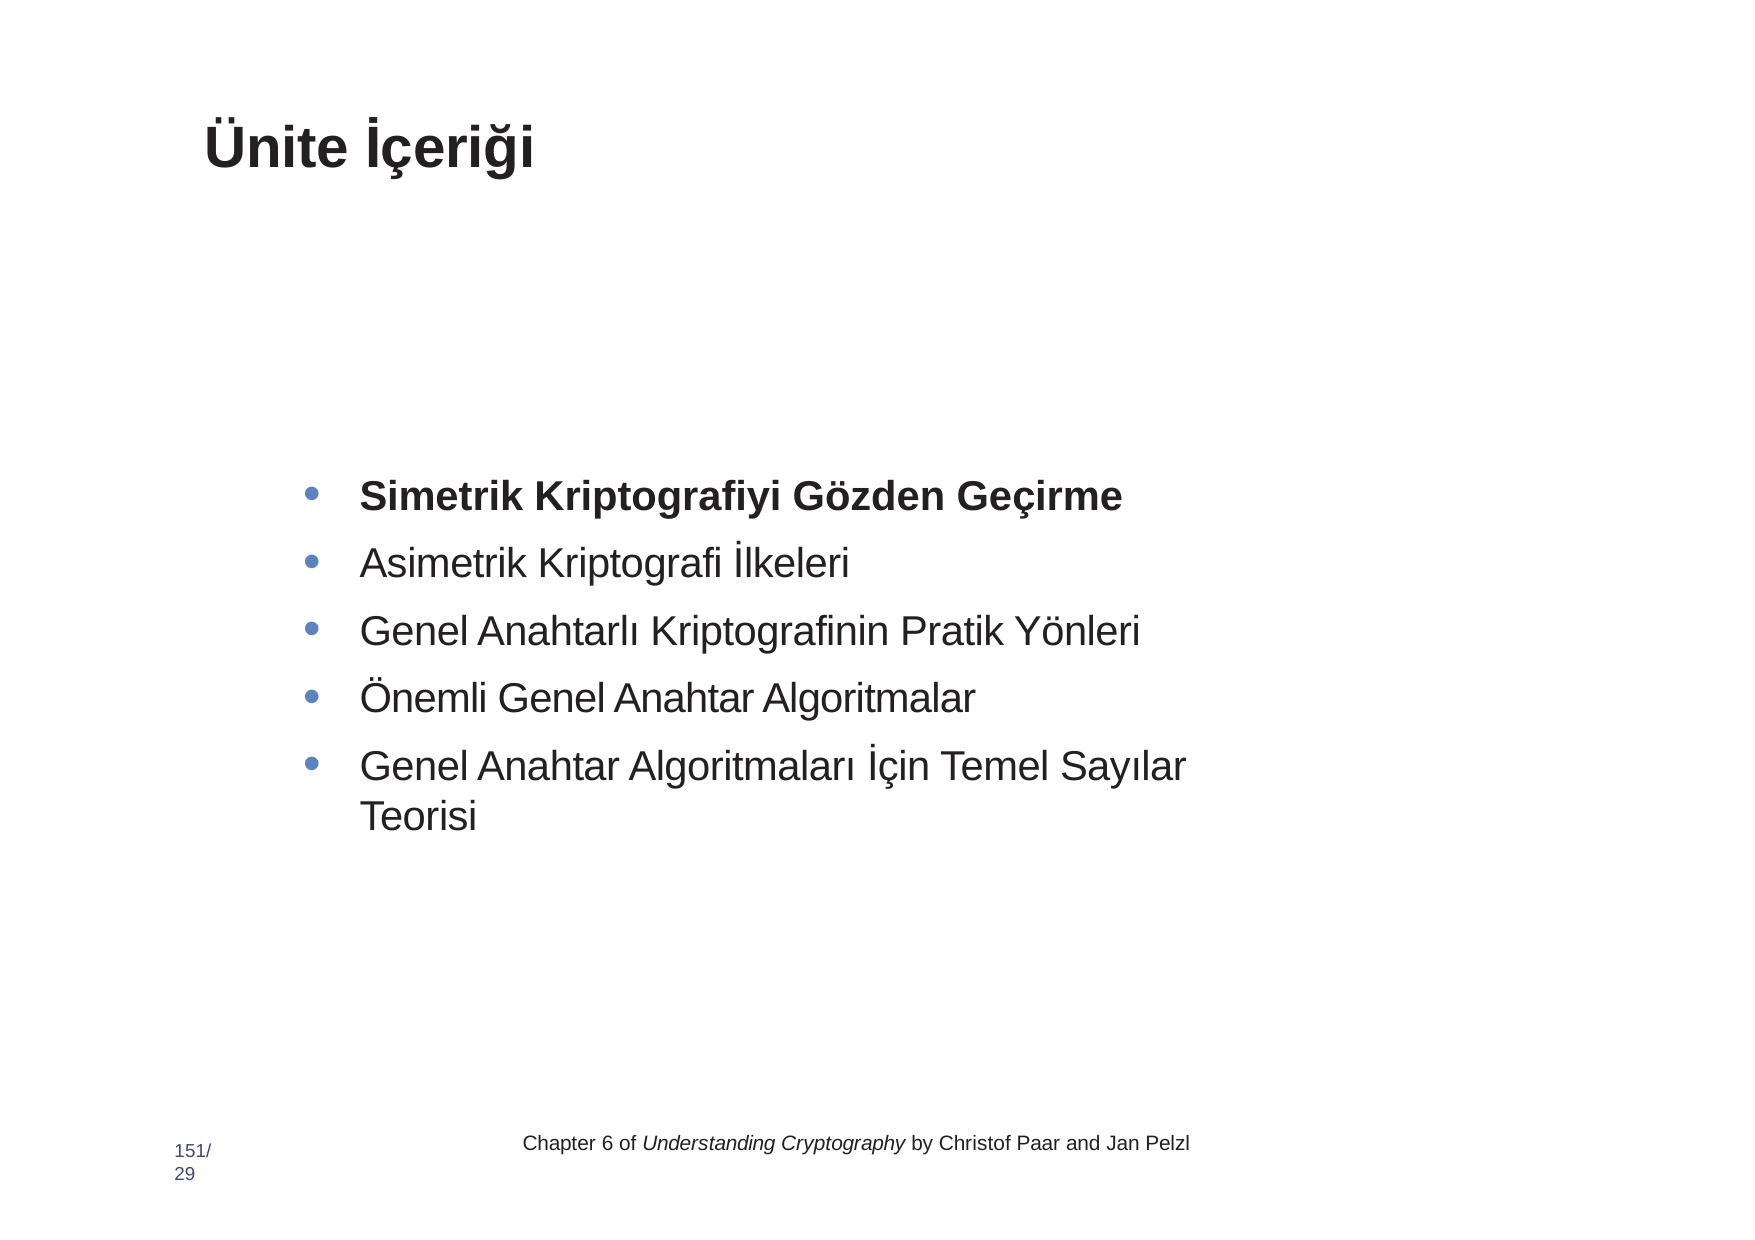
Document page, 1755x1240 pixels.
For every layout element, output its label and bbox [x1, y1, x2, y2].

text_box [301, 468, 1312, 831]
footer [520, 1129, 1194, 1157]
title [202, 108, 1552, 181]
slide_number [170, 1139, 224, 1164]
